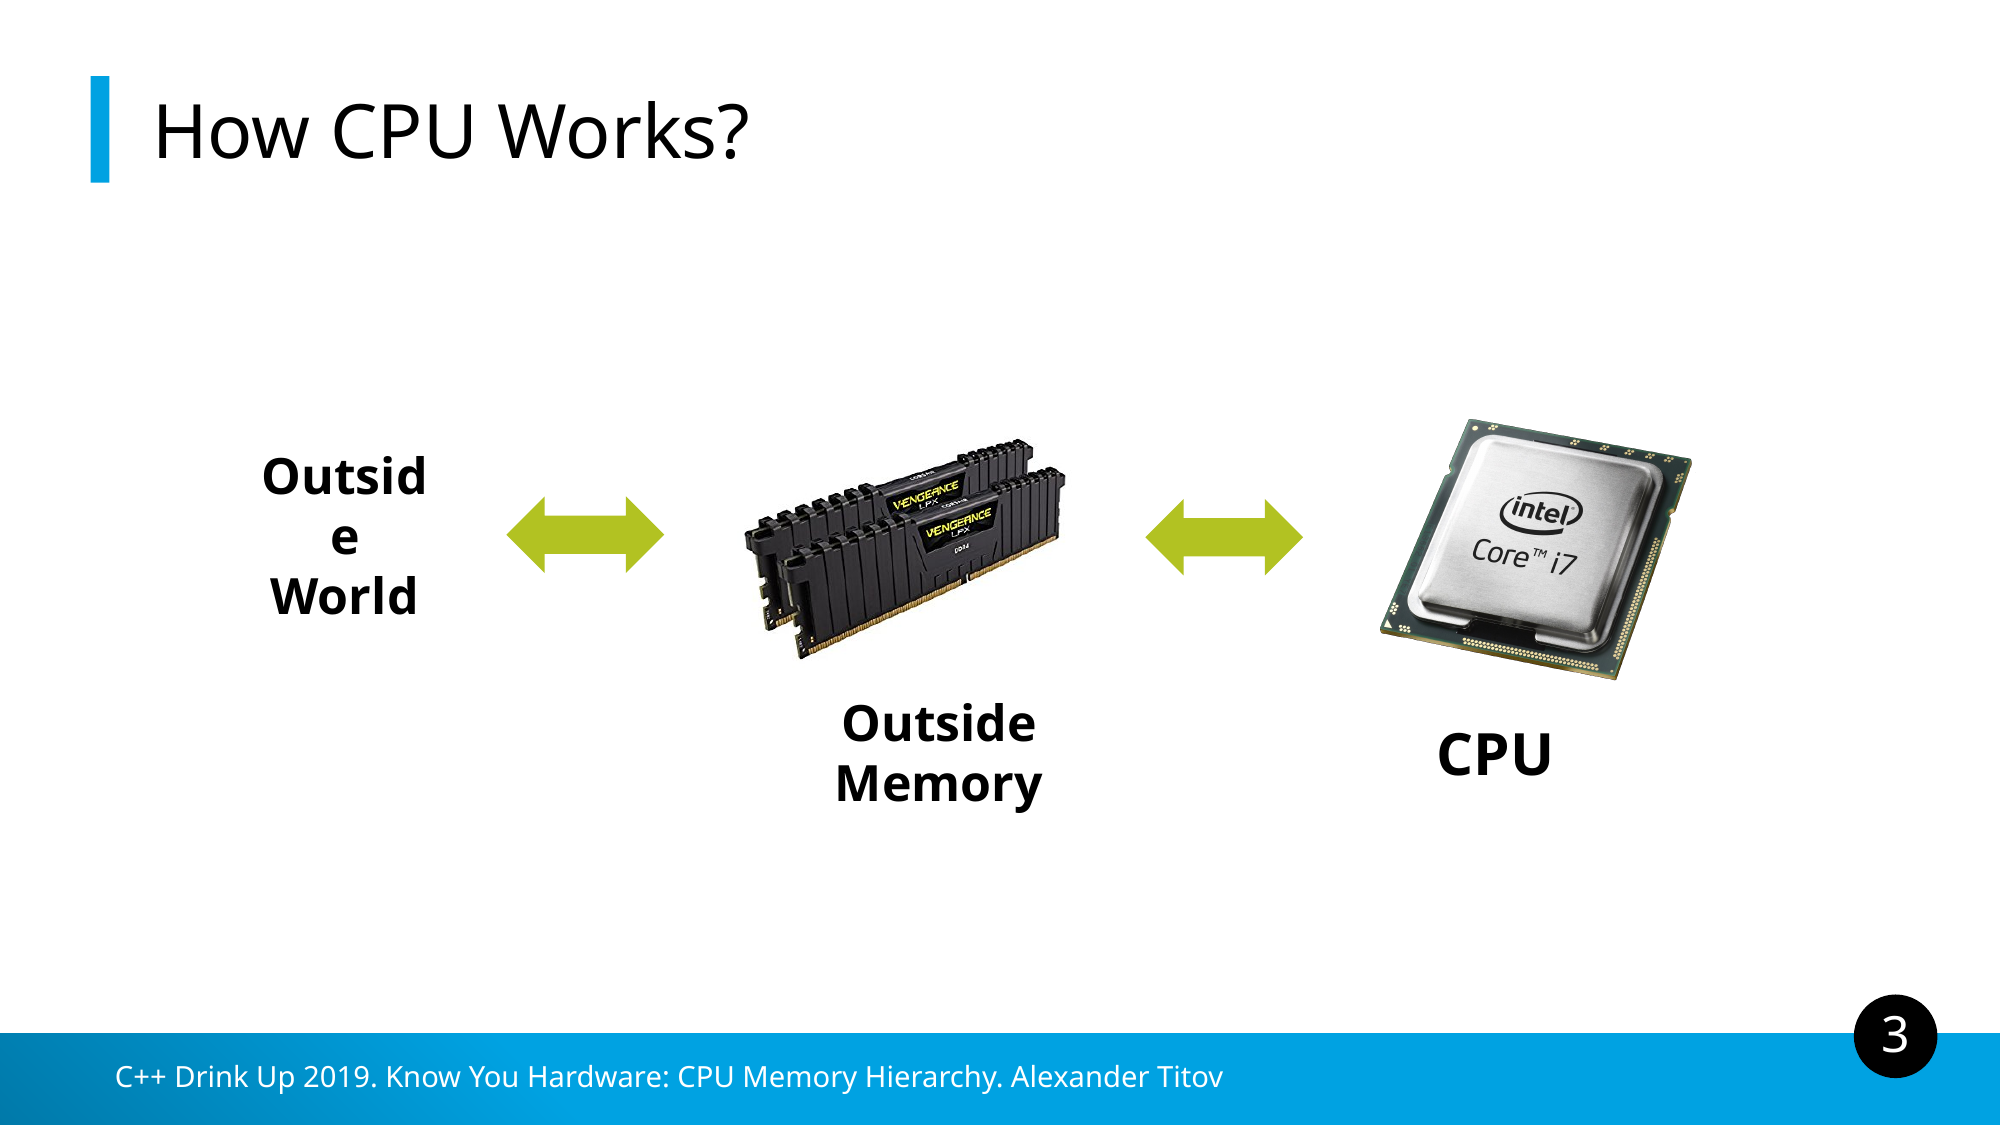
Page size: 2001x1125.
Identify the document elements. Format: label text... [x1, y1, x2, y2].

slide_number 3 [1841, 994, 1950, 1079]
title How CPU Works? [137, 0, 1863, 183]
footer C++ Drink Up 2019. Know You Hardware: CPU Memory Hierarchy. Alexander Titov [99, 1042, 1750, 1115]
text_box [723, 367, 1696, 821]
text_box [242, 466, 665, 603]
